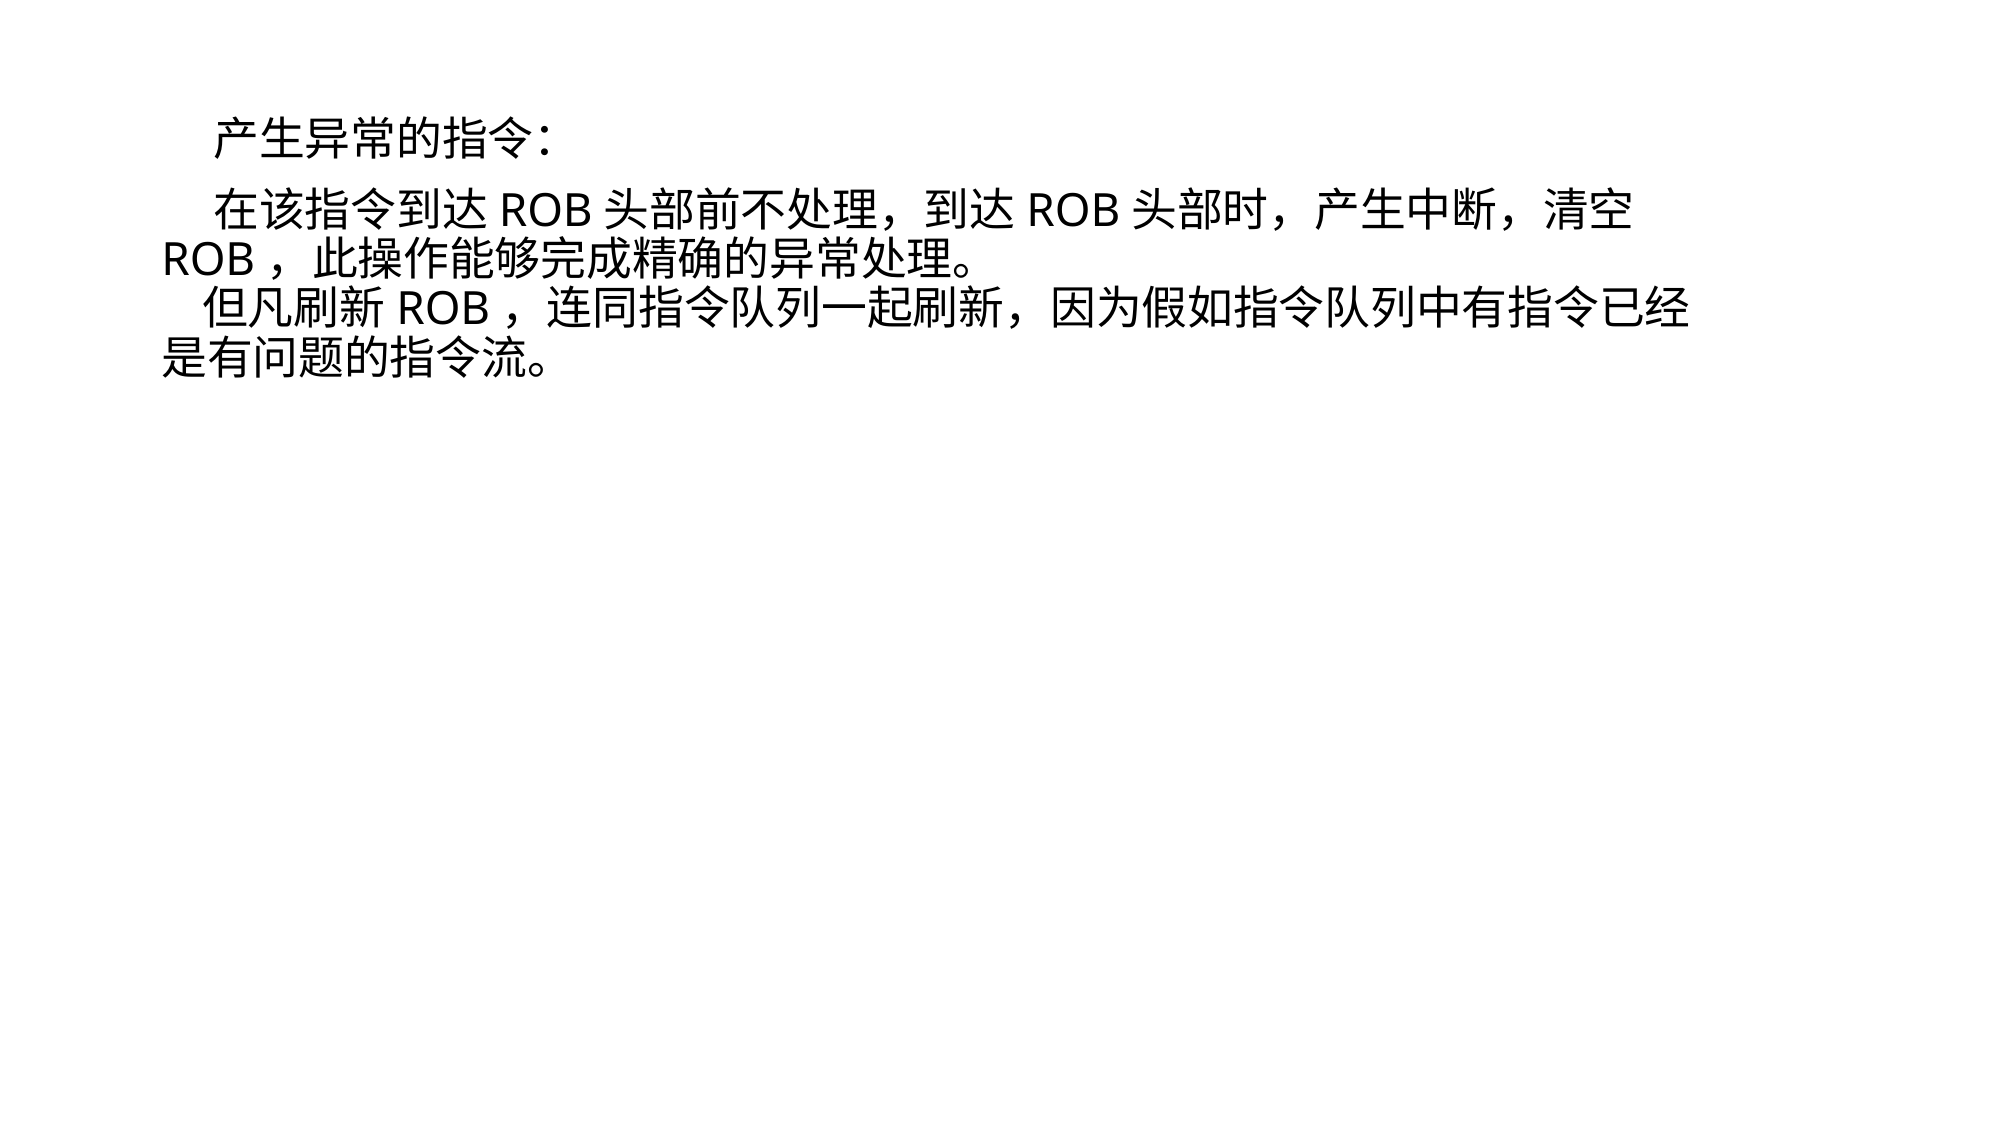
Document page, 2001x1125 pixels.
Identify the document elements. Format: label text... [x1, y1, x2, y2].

list 产生异常的指令： 在该指令到达ROB头部前不处理，到达ROB头部时，产生中断，清空ROB，此操作能够完成精确的异常处理。 但凡刷新ROB，连同指令队列一起刷新，因为假如指令队列中有指令已经是有问题的指令流。 [146, 108, 1722, 922]
